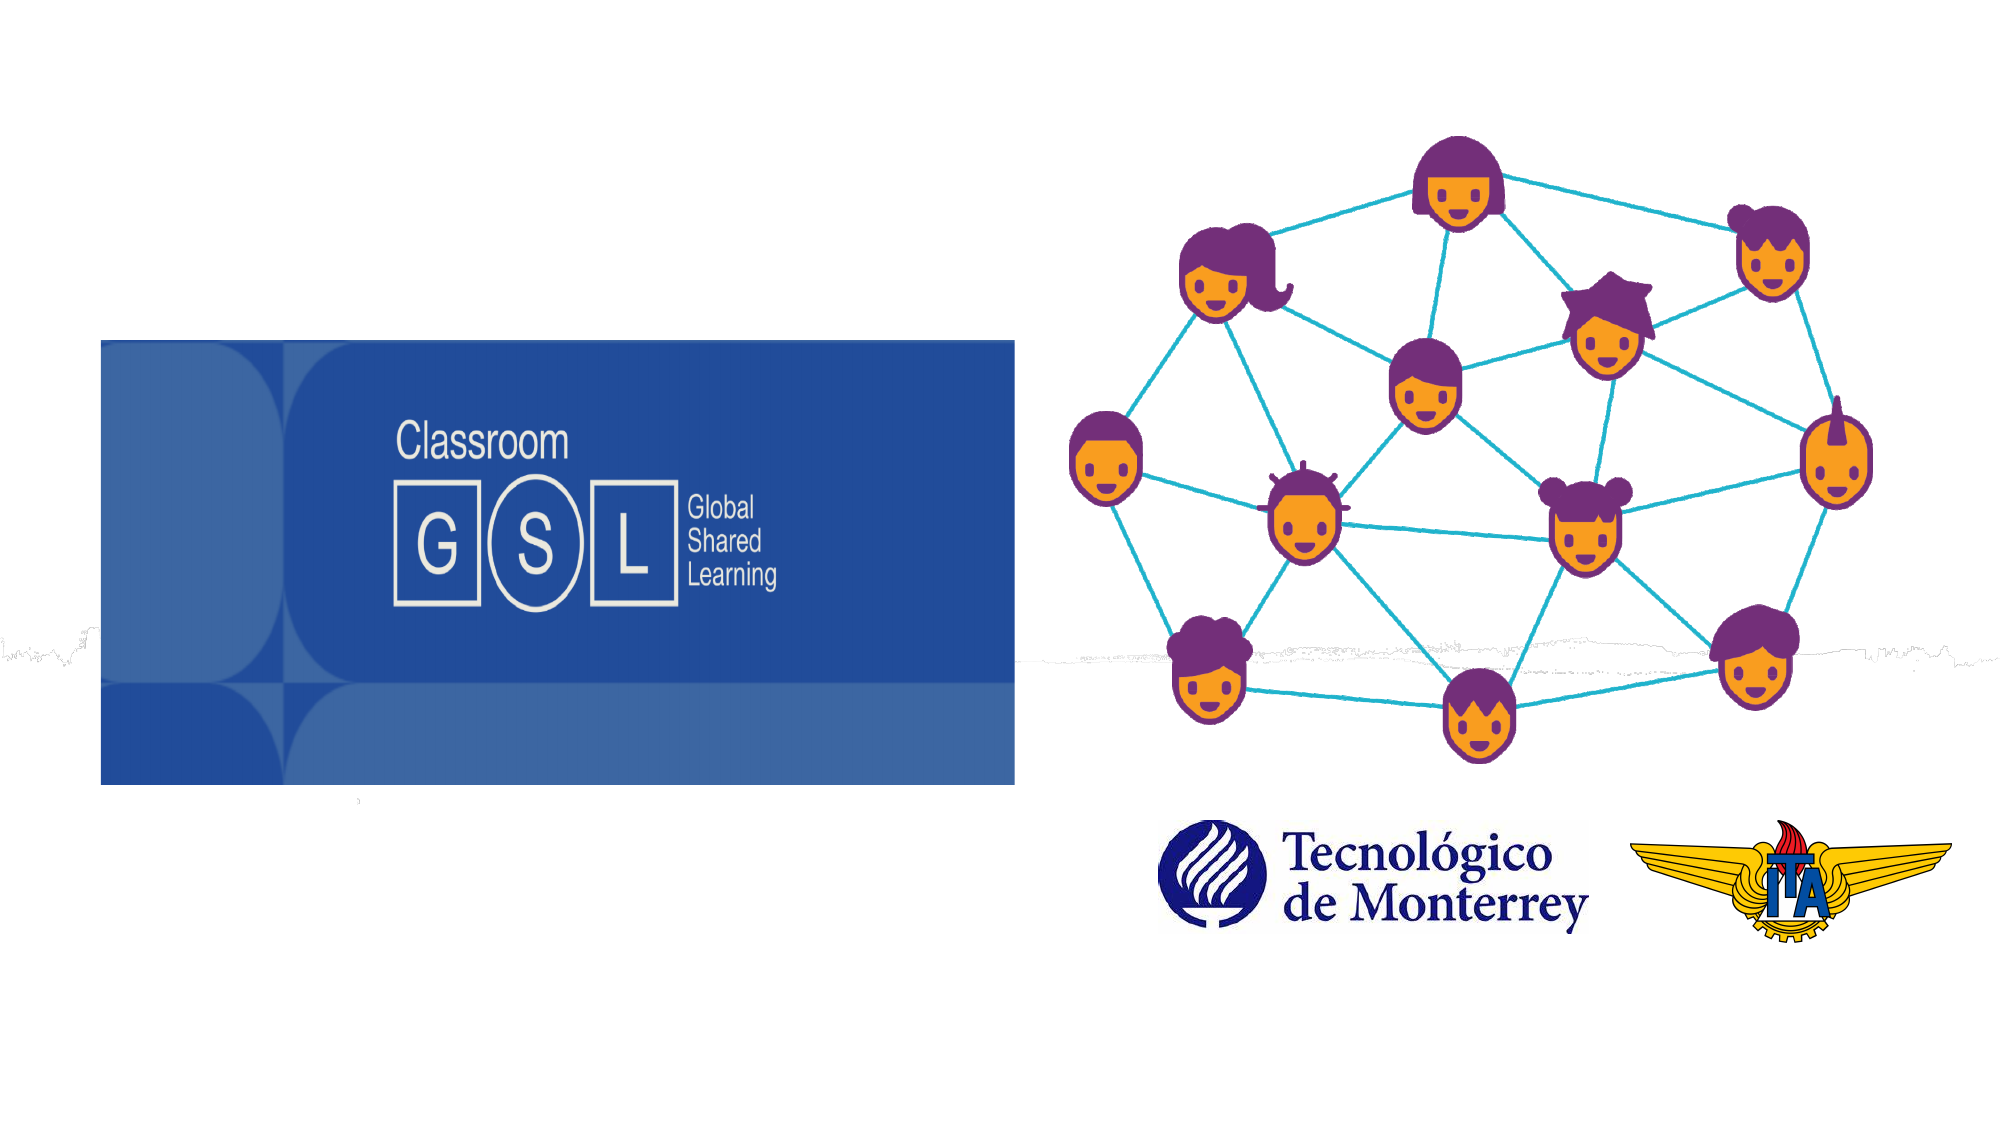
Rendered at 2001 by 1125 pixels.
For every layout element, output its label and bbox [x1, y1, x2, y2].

picture [0, 136, 2000, 1125]
